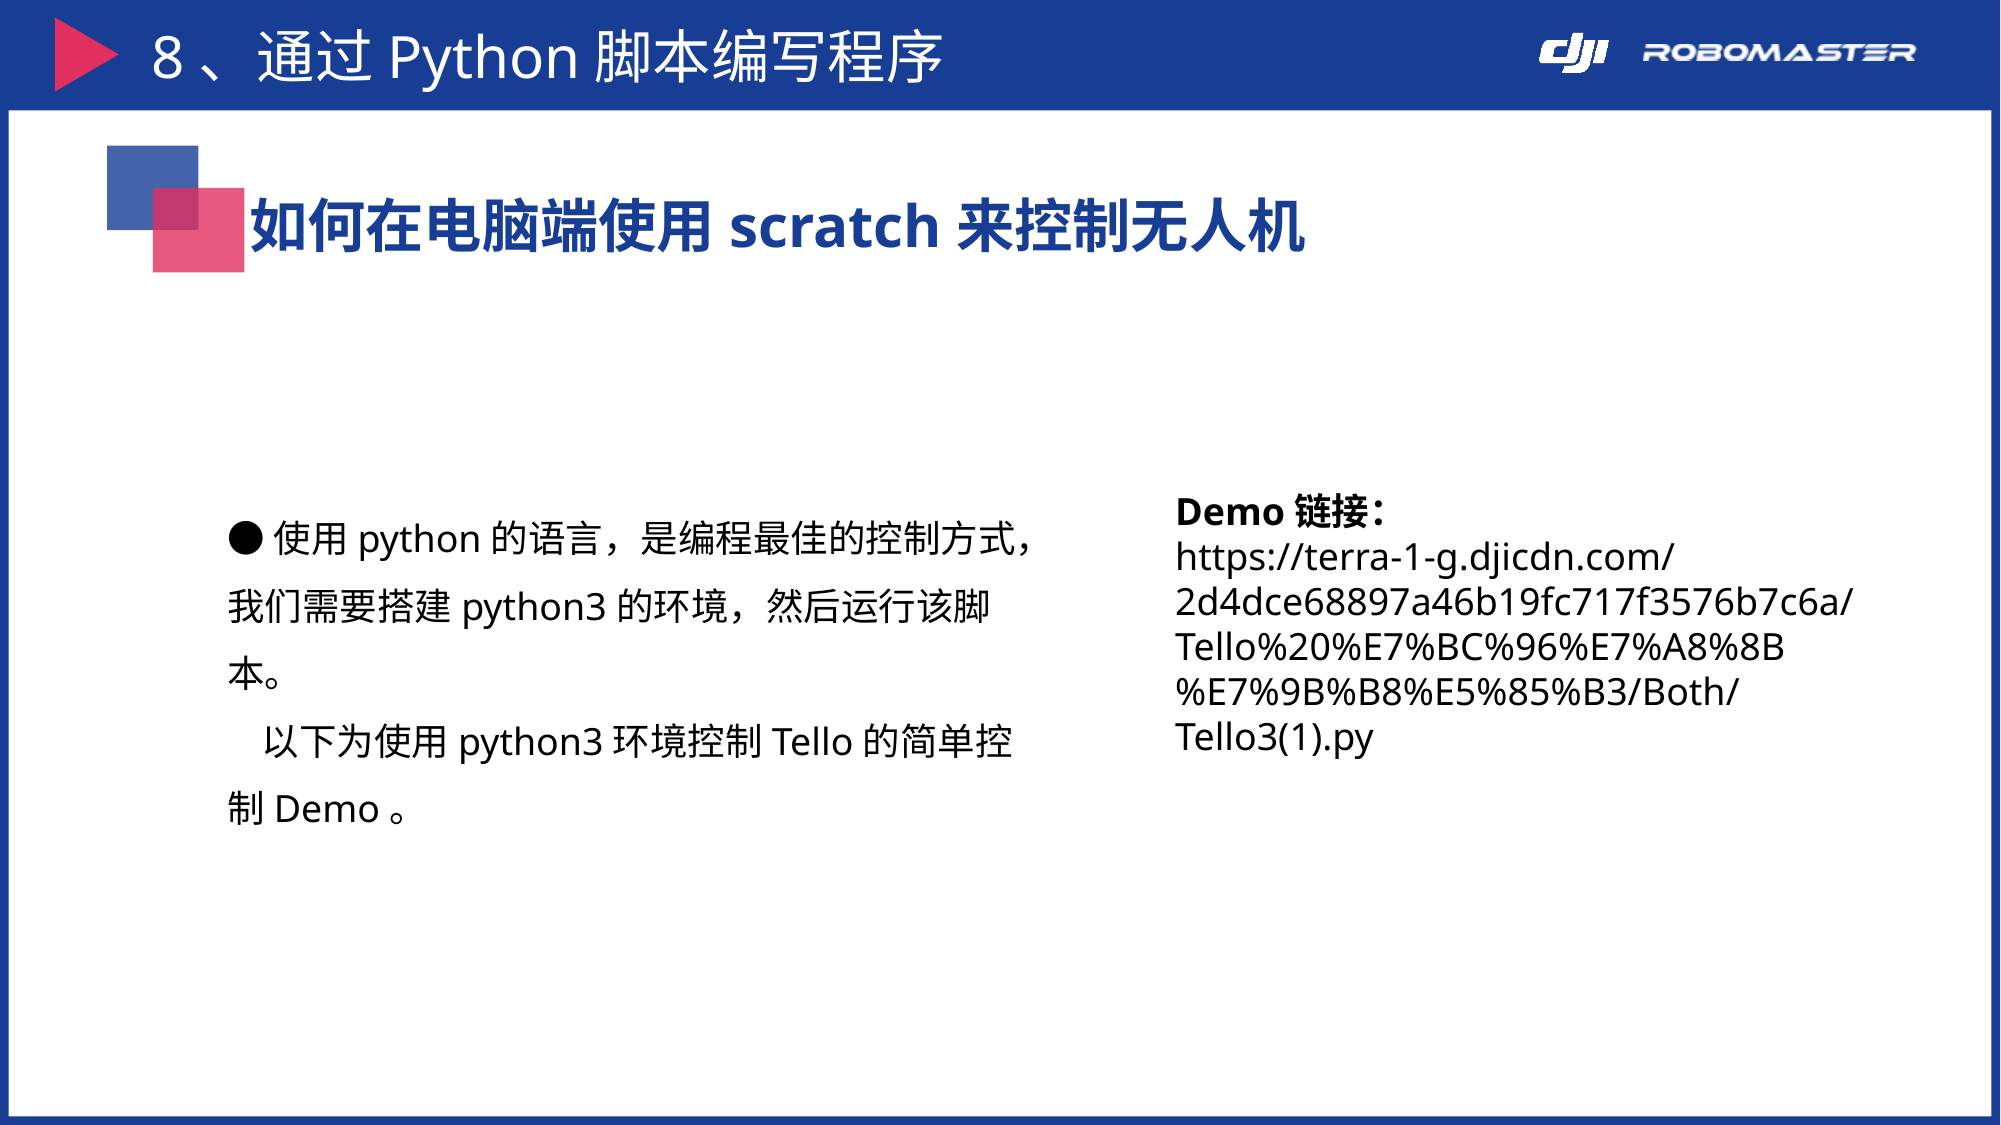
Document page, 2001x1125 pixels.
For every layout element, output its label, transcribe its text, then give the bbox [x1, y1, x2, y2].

text_box Demo链接： https://terra-1-g.djicdn.com/2d4dce68897a46b19fc717f3576b7c6a/Tello%20%E7%BC%96%E7%A8%8B%E7%9B%B8%E5%85%B3/Both/Tello3(1).py [1160, 481, 1894, 766]
text_box ●使用python的语言，是编程最佳的控制方式，我们需要搭建python3的环境，然后运行该脚本。 以下为使用python3环境控制Tello的简单控制Demo。 [212, 485, 1036, 838]
list 8、通过Python脚本编写程序 [136, 0, 1935, 111]
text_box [106, 145, 1311, 273]
